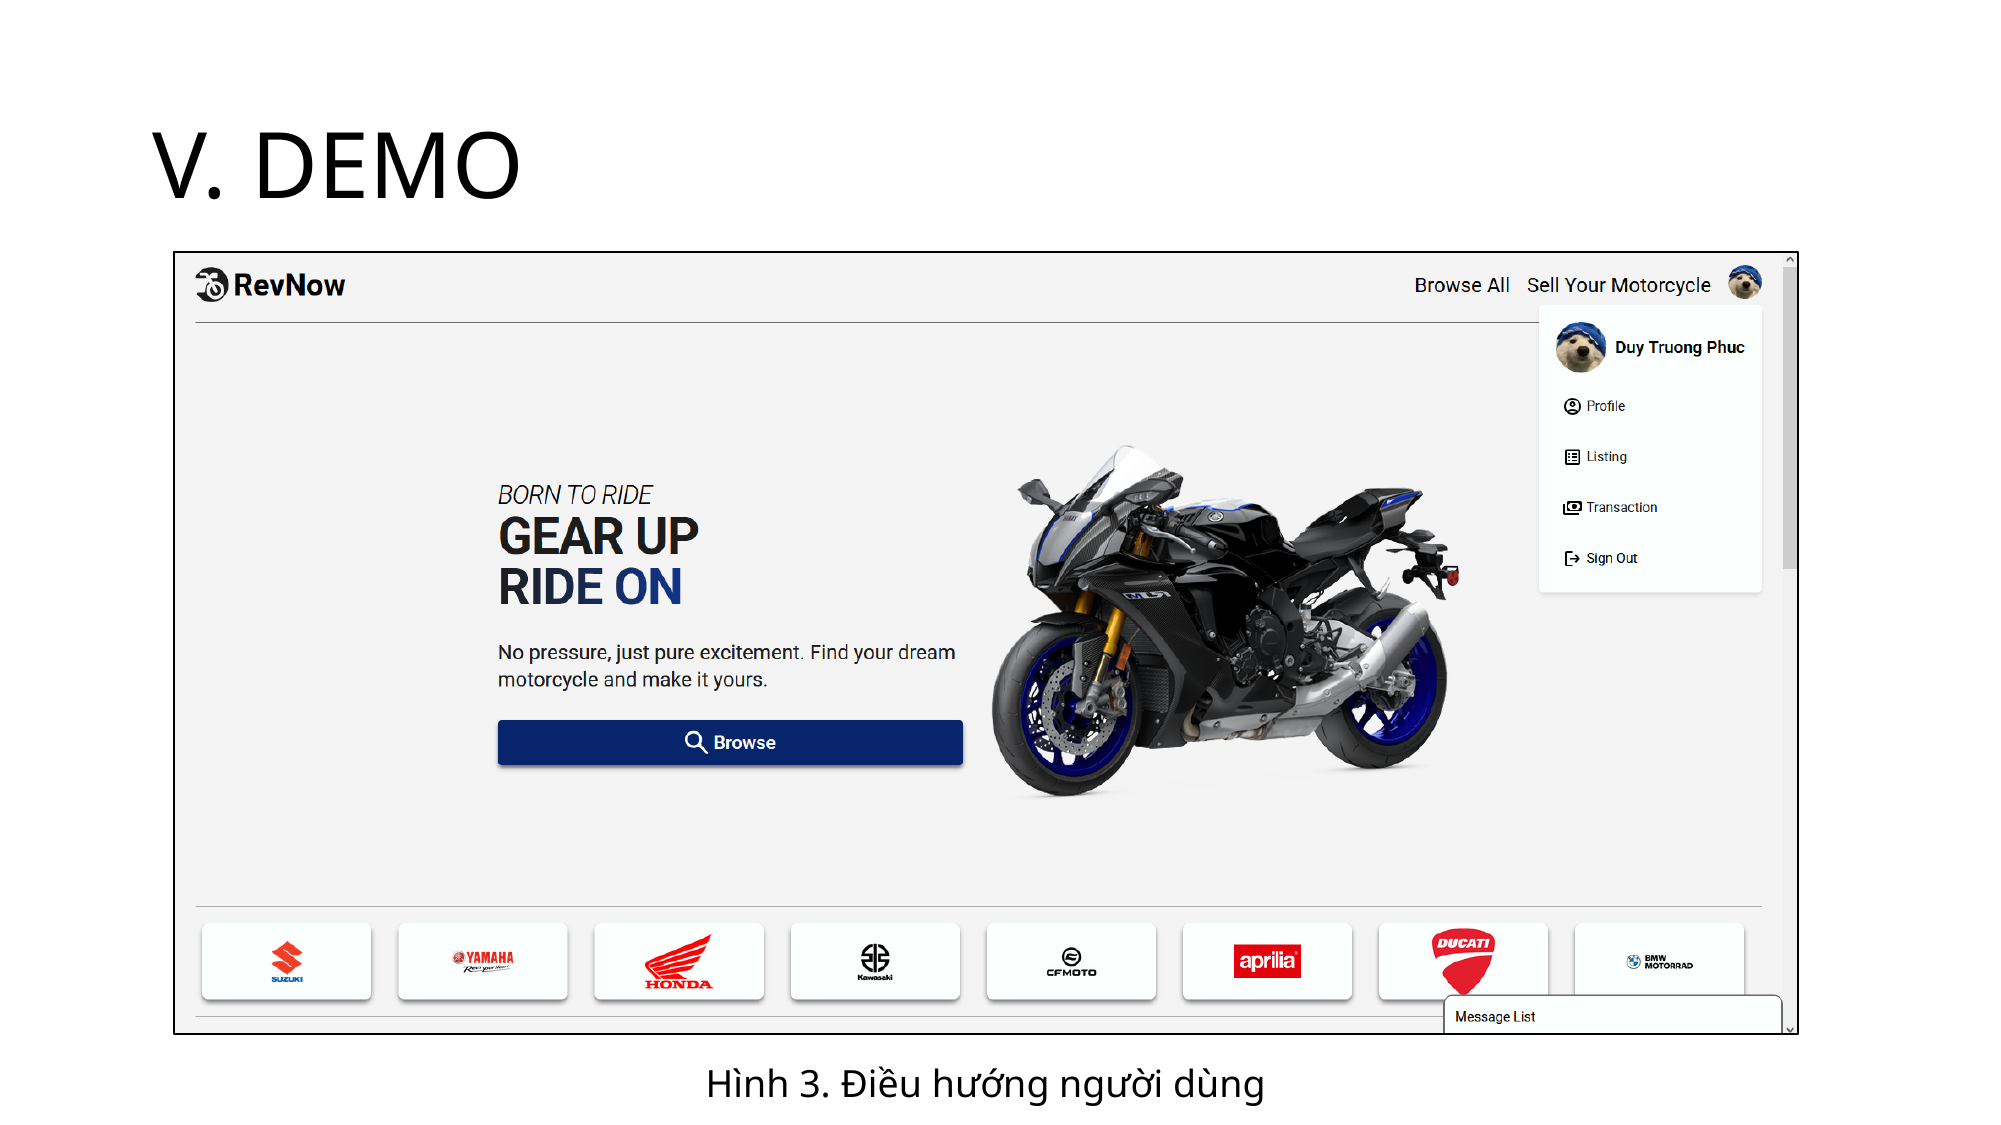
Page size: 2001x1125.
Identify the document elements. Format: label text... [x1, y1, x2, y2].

picture [174, 252, 1798, 1034]
title V. DEMO [137, 59, 1863, 278]
text_box Hình 3. Điều hướng người dùng [174, 1053, 1797, 1113]
